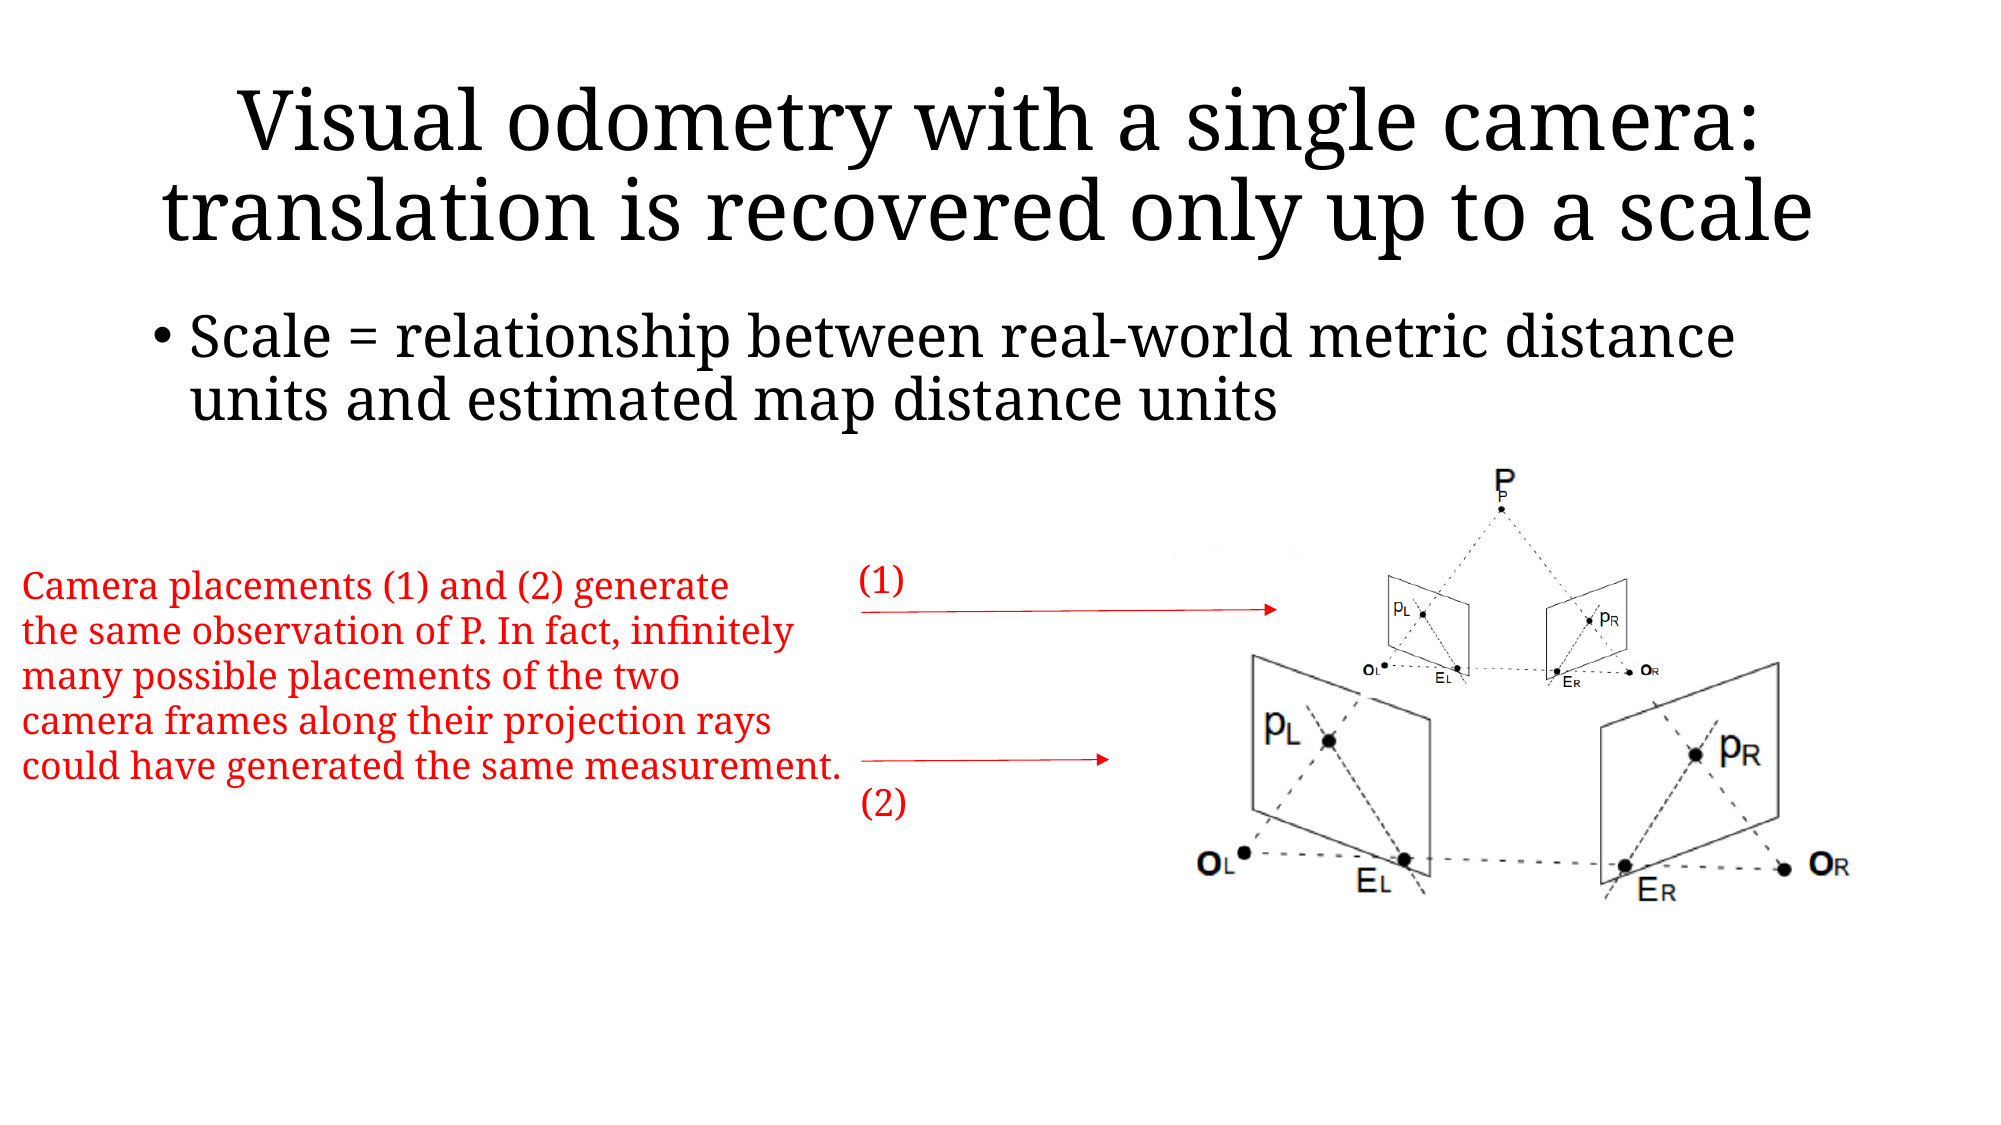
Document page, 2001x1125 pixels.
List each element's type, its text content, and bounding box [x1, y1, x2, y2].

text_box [861, 609, 1278, 613]
list Scale = relationship between real-world metric distance units and estimated map distance units [137, 299, 1863, 609]
text_box (1) [843, 548, 920, 609]
text_box Camera placements (1) and (2) generate the same observation of P. In fact, infinitely many possible placements of the two camera frames along their projection rays could have generated the same measurement. [6, 554, 887, 794]
text_box (2) [845, 772, 923, 832]
picture [1174, 468, 1863, 912]
title Visual odometry with a single camera: translation is recovered only up to a scale [137, 59, 1863, 278]
list Scale = relationship between real-world metric distance units and estimated map distance units [137, 613, 1863, 1014]
